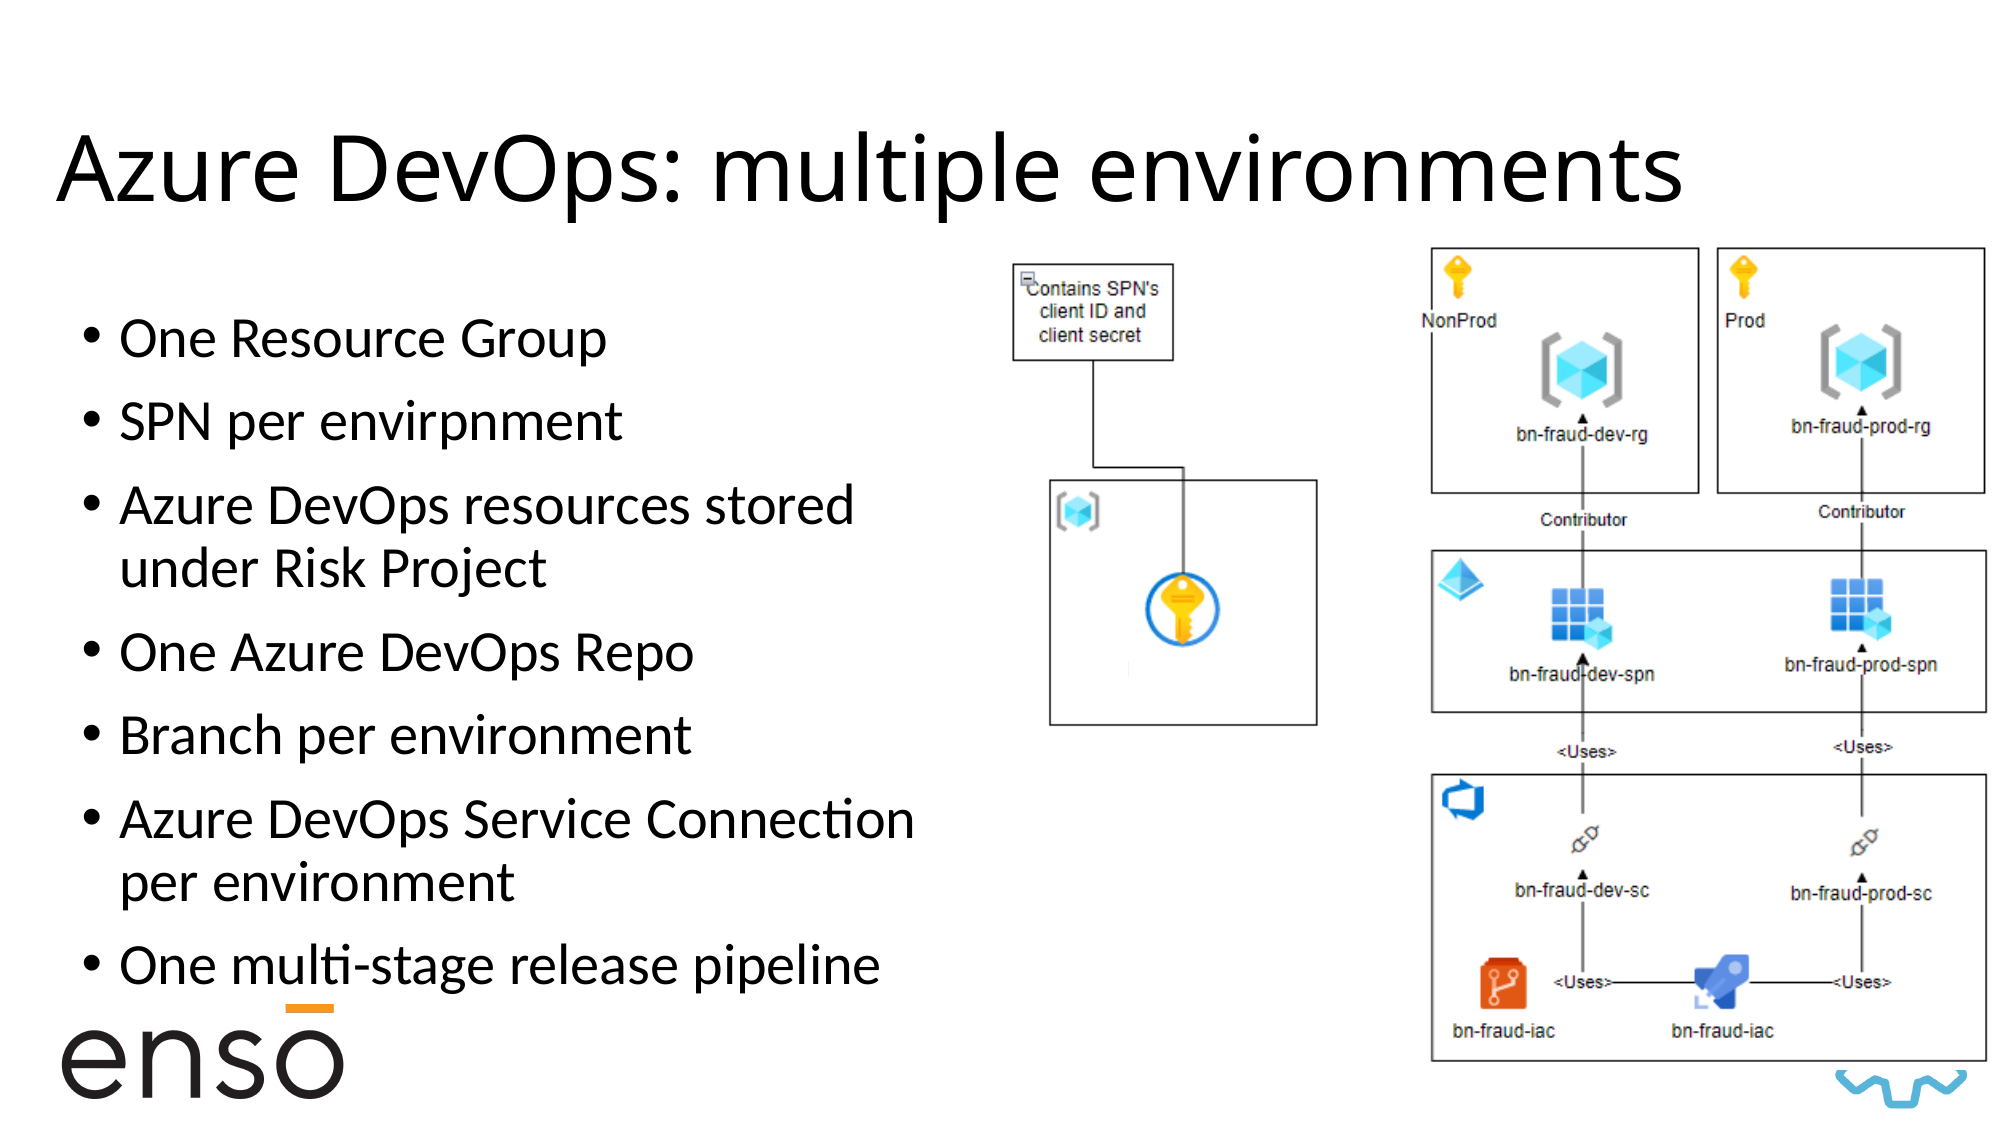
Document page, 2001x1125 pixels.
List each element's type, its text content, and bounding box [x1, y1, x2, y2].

title Azure DevOps: multiple environments [41, 63, 1766, 281]
picture [61, 1004, 344, 1099]
list One Resource Group SPN per envirpnment Azure DevOps resources stored under Risk Project One Azure DevOps Repo Branch per environment Azure DevOps Service Connection per environment One multi-stage release pipeline [66, 299, 958, 1014]
picture [1000, 243, 2000, 1125]
